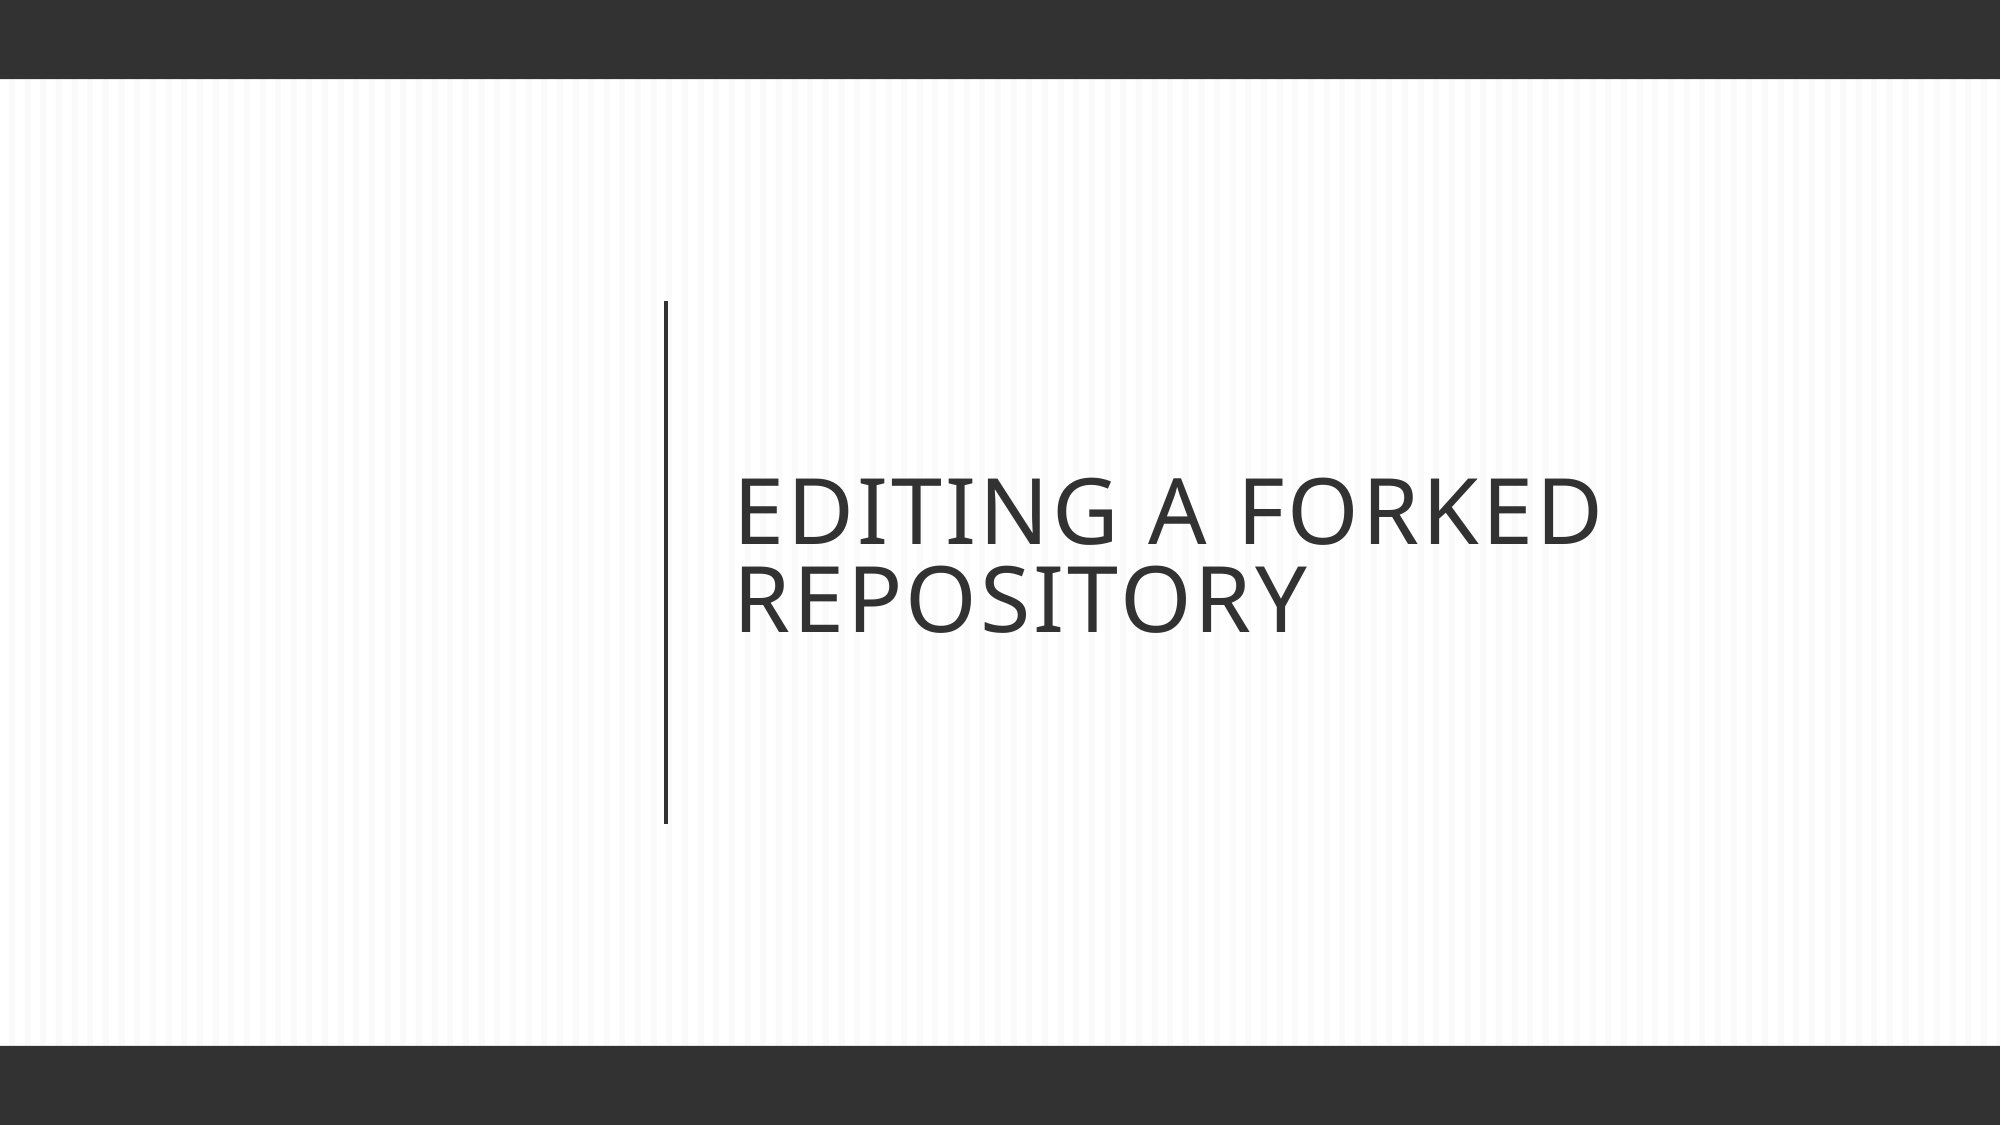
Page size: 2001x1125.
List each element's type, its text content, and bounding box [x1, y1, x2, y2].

text_box [0, 0, 2000, 80]
text_box [0, 80, 2000, 1045]
text_box [0, 1045, 2000, 1125]
title Editing a forked repository [718, 355, 1749, 770]
